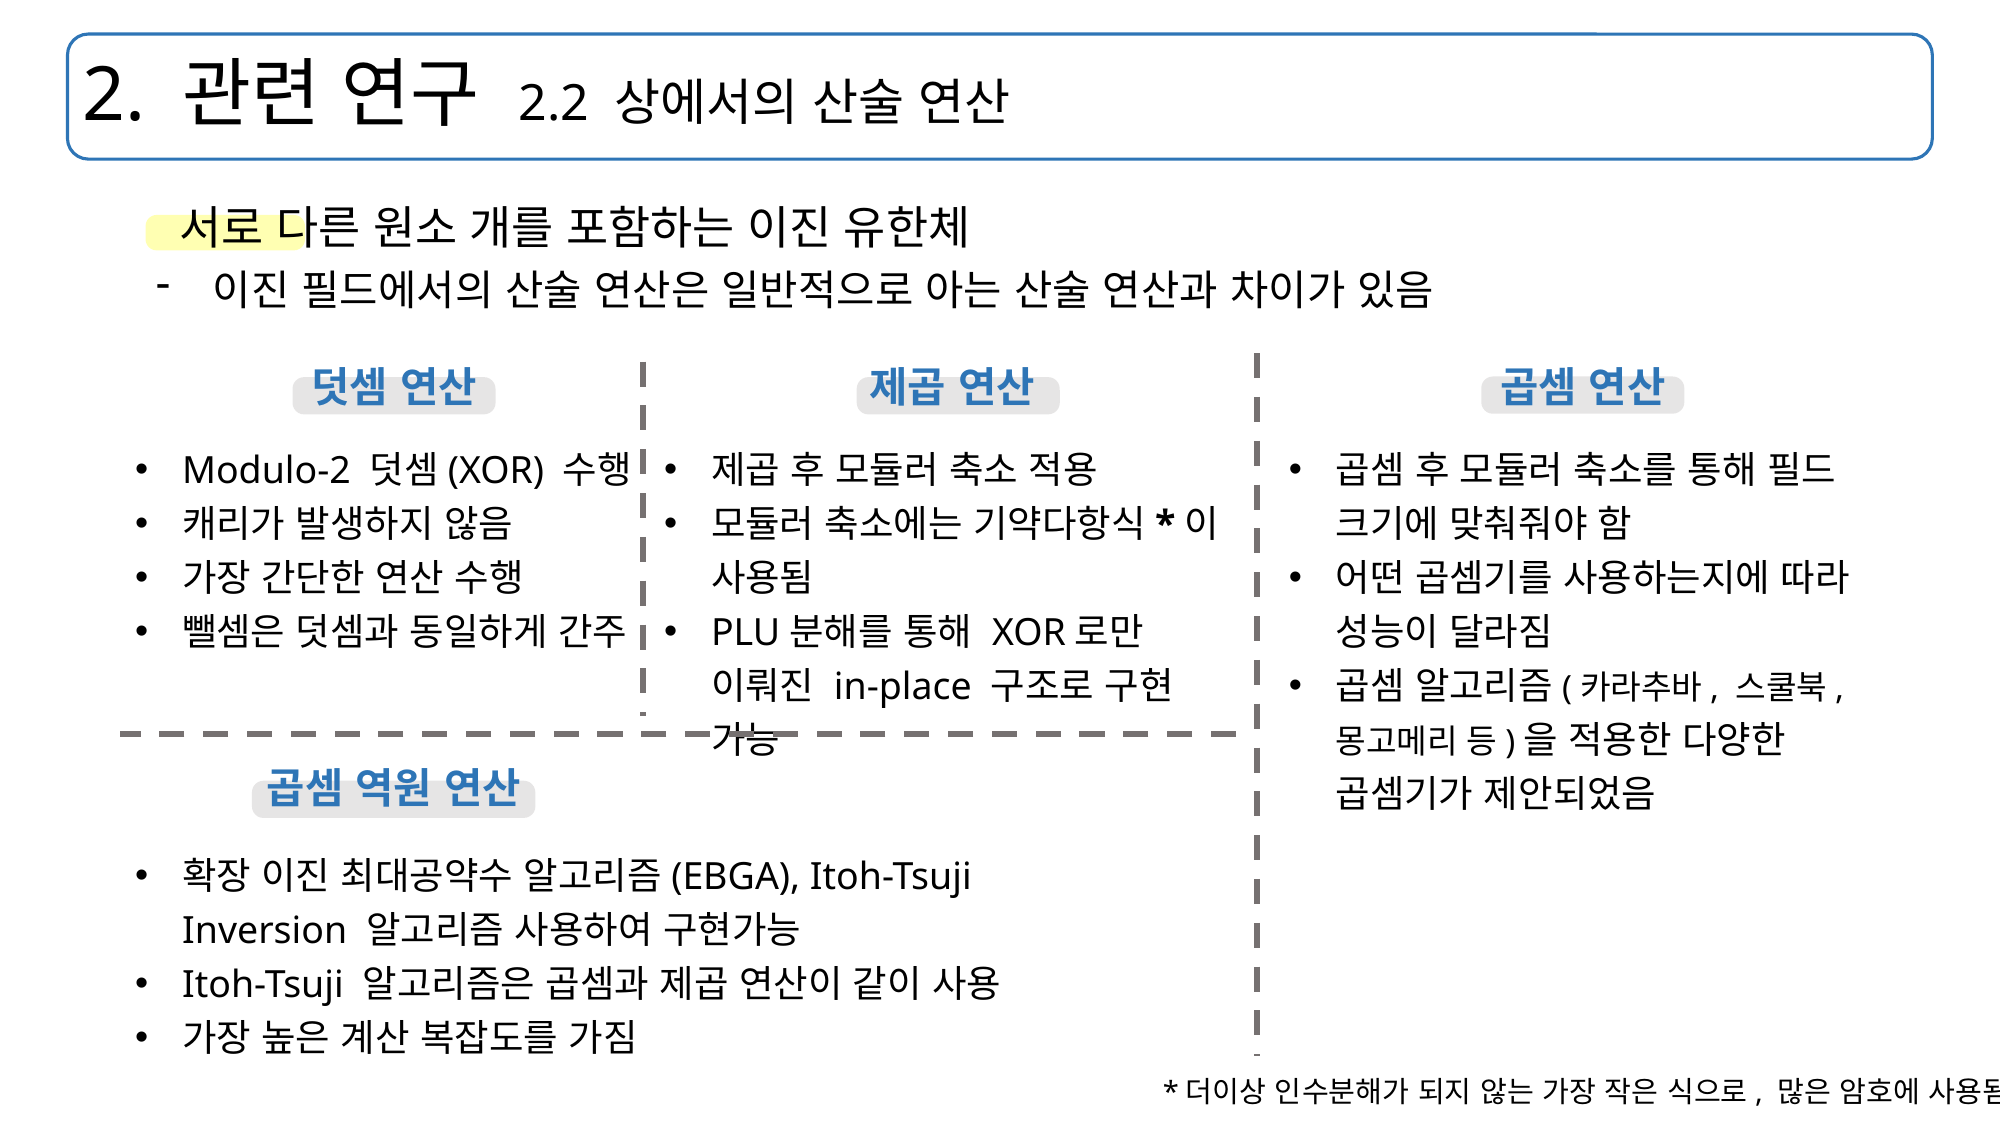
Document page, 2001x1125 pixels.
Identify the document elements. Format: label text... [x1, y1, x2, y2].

text_box Modulo-2 덧셈(XOR) 수행 캐리가 발생하지 않음 가장 간단한 연산 수행 뺄셈은 덧셈과 동일하게 간주 [120, 429, 643, 661]
text_box 확장 이진 최대공약수 알고리즘(EBGA), Itoh-Tsuji Inversion 알고리즘 사용하여 구현가능 Itoh-Tsuji 알고리즘은 곱셈과 제곱 연산이 같이 사용 가장 높은 계산 복잡도를 가짐 [120, 835, 677, 1067]
text_box 제곱 후 모듈러 축소 적용 모듈러 축소에는 기약다항식*이 사용됨 PLU분해를 통해 XOR로만 이뤄진 in-place 구조로 구현 가능 [649, 429, 677, 769]
text_box 제곱 후 모듈러 축소 적용 모듈러 축소에는 기약다항식*이 사용됨 PLU분해를 통해 XOR로만 이뤄진 in-place 구조로 구현 가능 [678, 429, 1257, 769]
text_box 곱셈 후 모듈러 축소를 통해 필드 크기에 맞춰줘야 함 어떤 곱셈기를 사용하는지에 따라 성능이 달라짐 곱셈 알고리즘(카라추바, 스쿨북, 몽고메리 등)을 적용한 다양한 곱셈기가 제안되었음 [1273, 429, 1892, 877]
text_box *더이상 인수분해가 되지 않는 가장 작은 식으로, 많은 암호에 사용됨 [1148, 1065, 2000, 1116]
text_box 곱셈 연산 [1404, 353, 1762, 418]
text_box 제곱 후 모듈러 축소 적용 모듈러 축소에는 기약다항식*이 사용됨 PLU분해를 통해 XOR로만 이뤄진 in-place 구조로 구현 가능 [1258, 429, 1267, 769]
text_box 덧셈 연산 [215, 353, 573, 418]
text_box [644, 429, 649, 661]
text_box [144, 213, 306, 252]
text_box 확장 이진 최대공약수 알고리즘(EBGA), Itoh-Tsuji Inversion 알고리즘 사용하여 구현가능 Itoh-Tsuji 알고리즘은 곱셈과 제곱 연산이 같이 사용 가장 높은 계산 복잡도를 가짐 [678, 835, 1149, 1067]
text_box 곱셈 역원 연산 [215, 754, 573, 820]
text_box 제곱 연산 [773, 353, 1131, 418]
